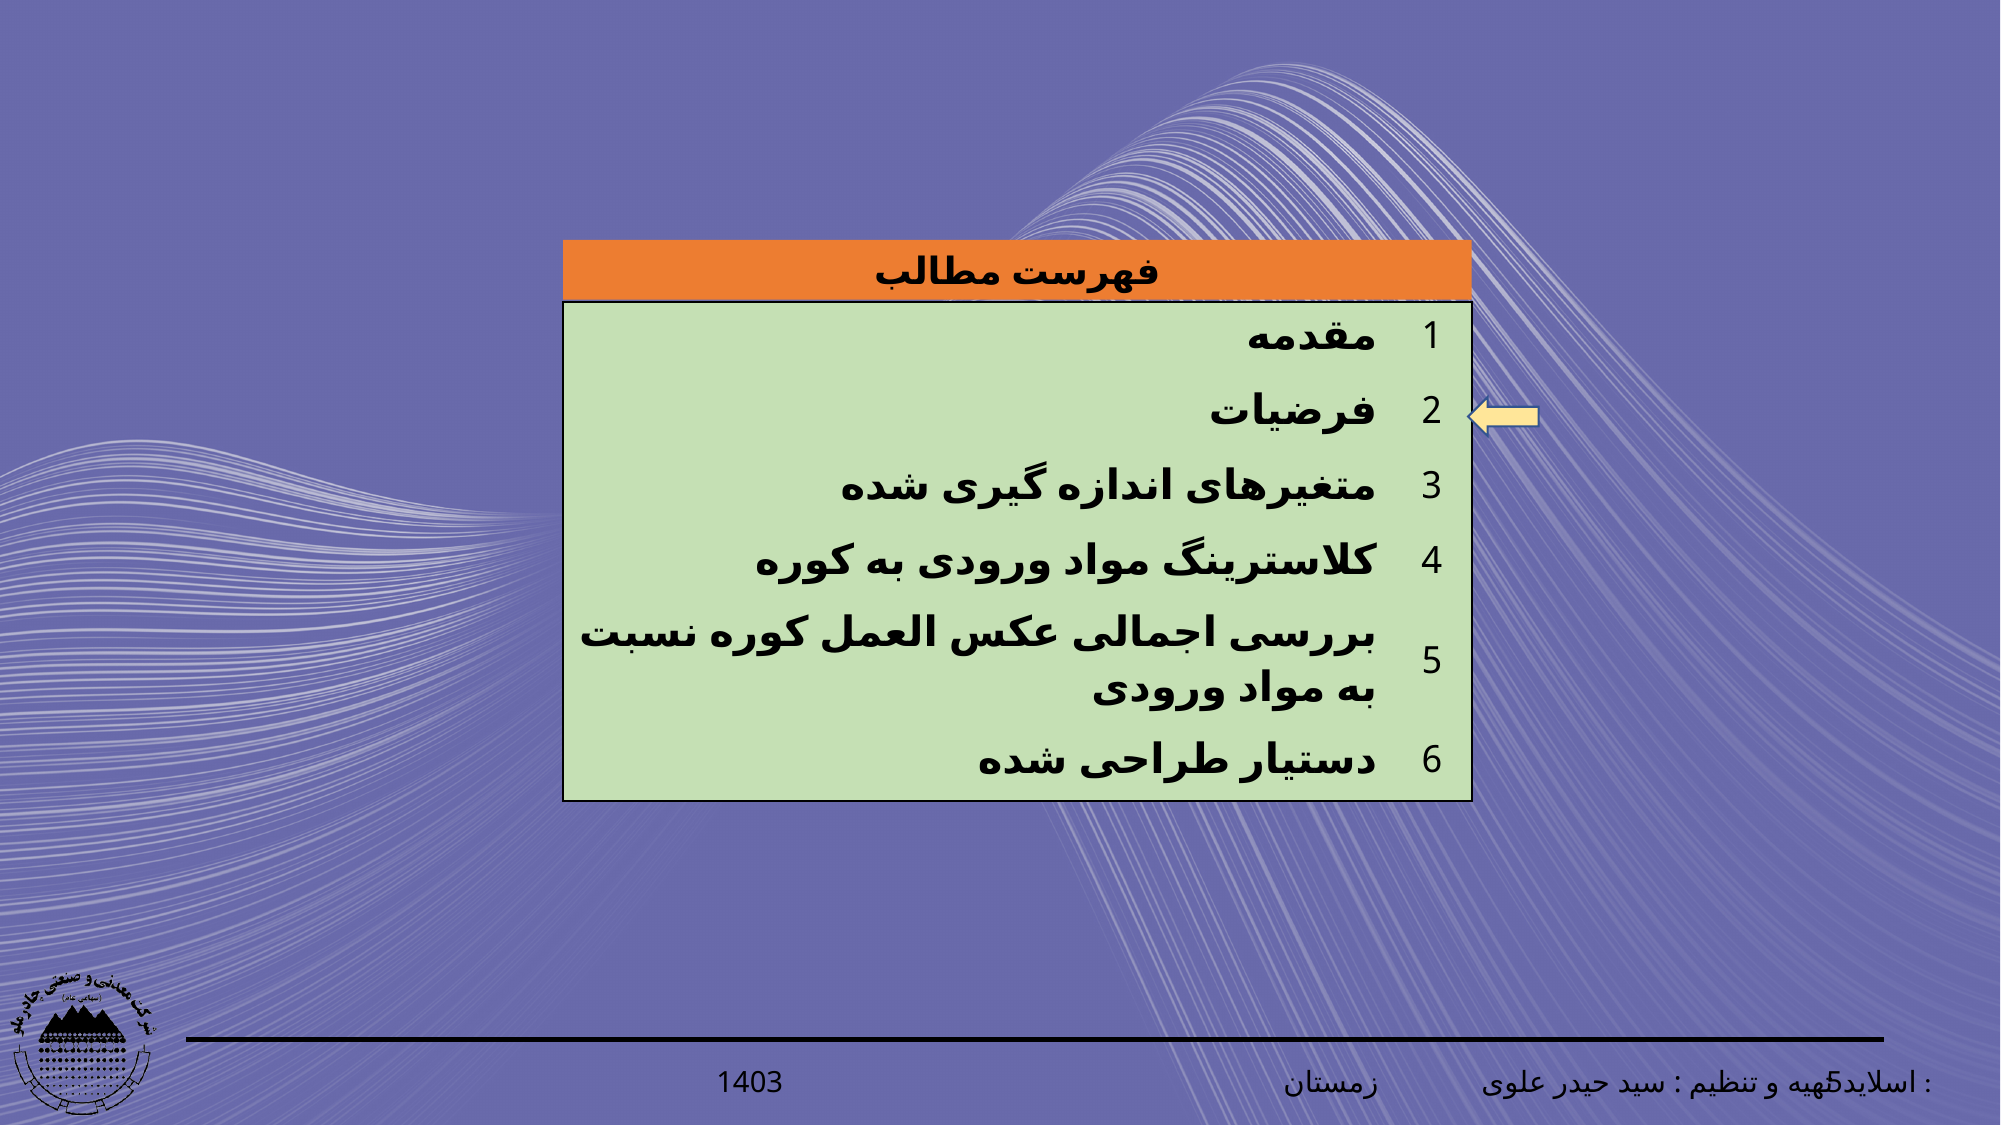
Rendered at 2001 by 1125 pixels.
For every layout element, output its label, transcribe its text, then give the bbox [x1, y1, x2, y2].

footer تهیه و تنظیم : سید حیدر علوی زمستان 1403 [699, 1052, 1300, 1113]
text_box [1466, 394, 1540, 439]
picture [0, 0, 2001, 1125]
slide_number 5اسلاید : [1503, 1052, 1954, 1113]
